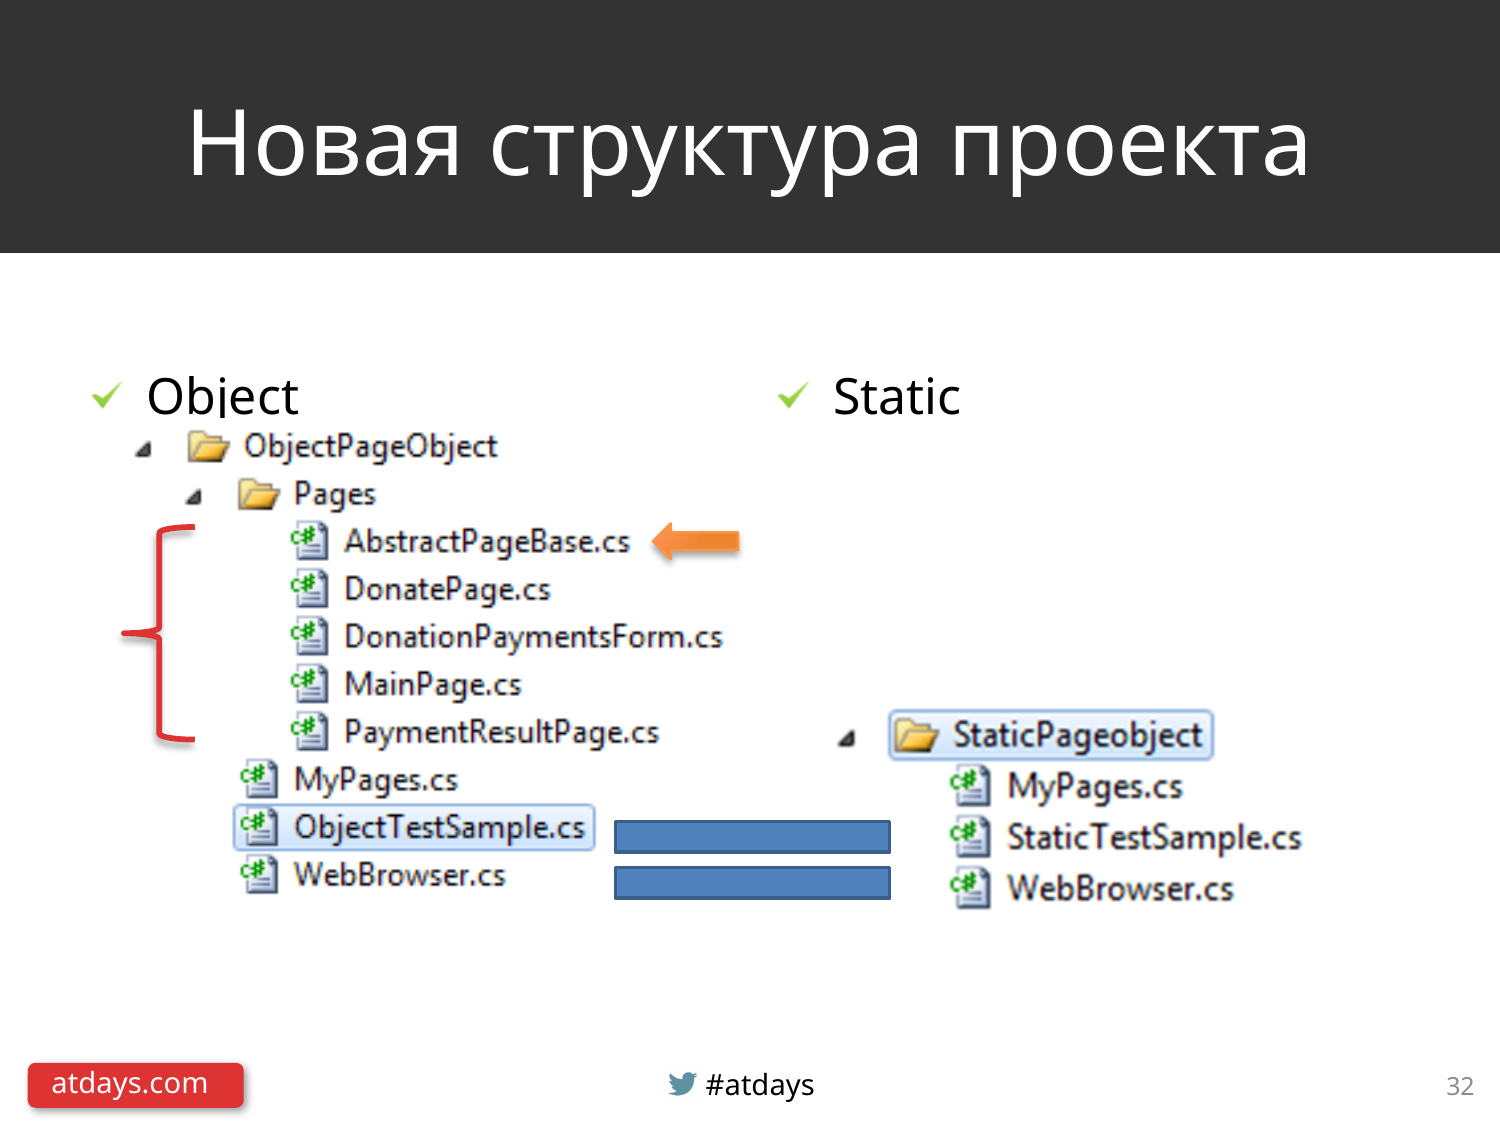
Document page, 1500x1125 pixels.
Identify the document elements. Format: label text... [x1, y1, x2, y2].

slide_number 32 [1139, 1057, 1490, 1118]
list Static [761, 356, 1425, 1005]
picture [776, 376, 813, 412]
picture [831, 703, 1351, 926]
title Новая структура проекта [75, 45, 1425, 233]
picture [87, 417, 751, 906]
picture [90, 376, 126, 412]
text_box [755, 820, 827, 854]
picture [662, 1063, 703, 1104]
list Object [75, 356, 738, 1005]
text_box [755, 866, 827, 900]
